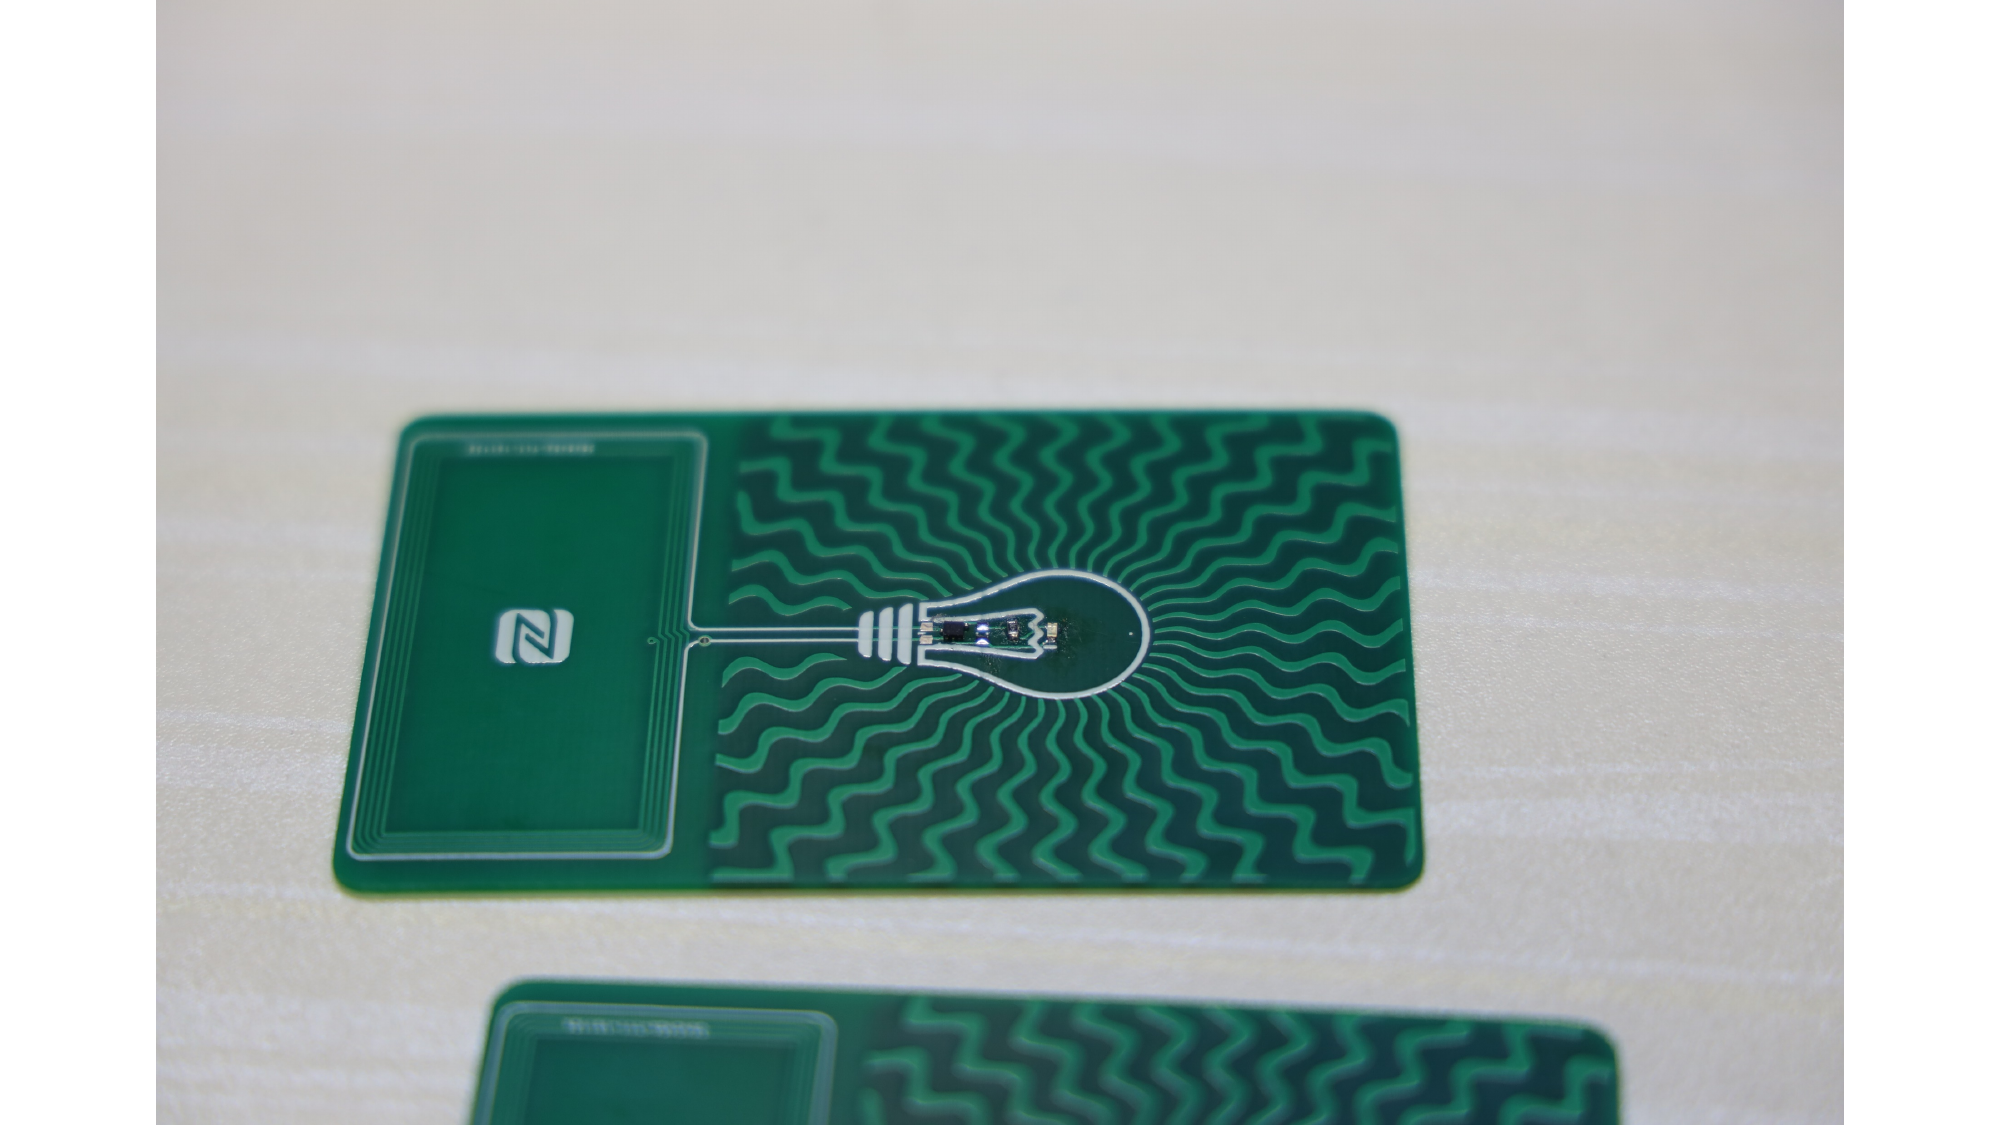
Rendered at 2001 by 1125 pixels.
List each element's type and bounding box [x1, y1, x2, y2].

picture [156, 0, 1844, 1125]
